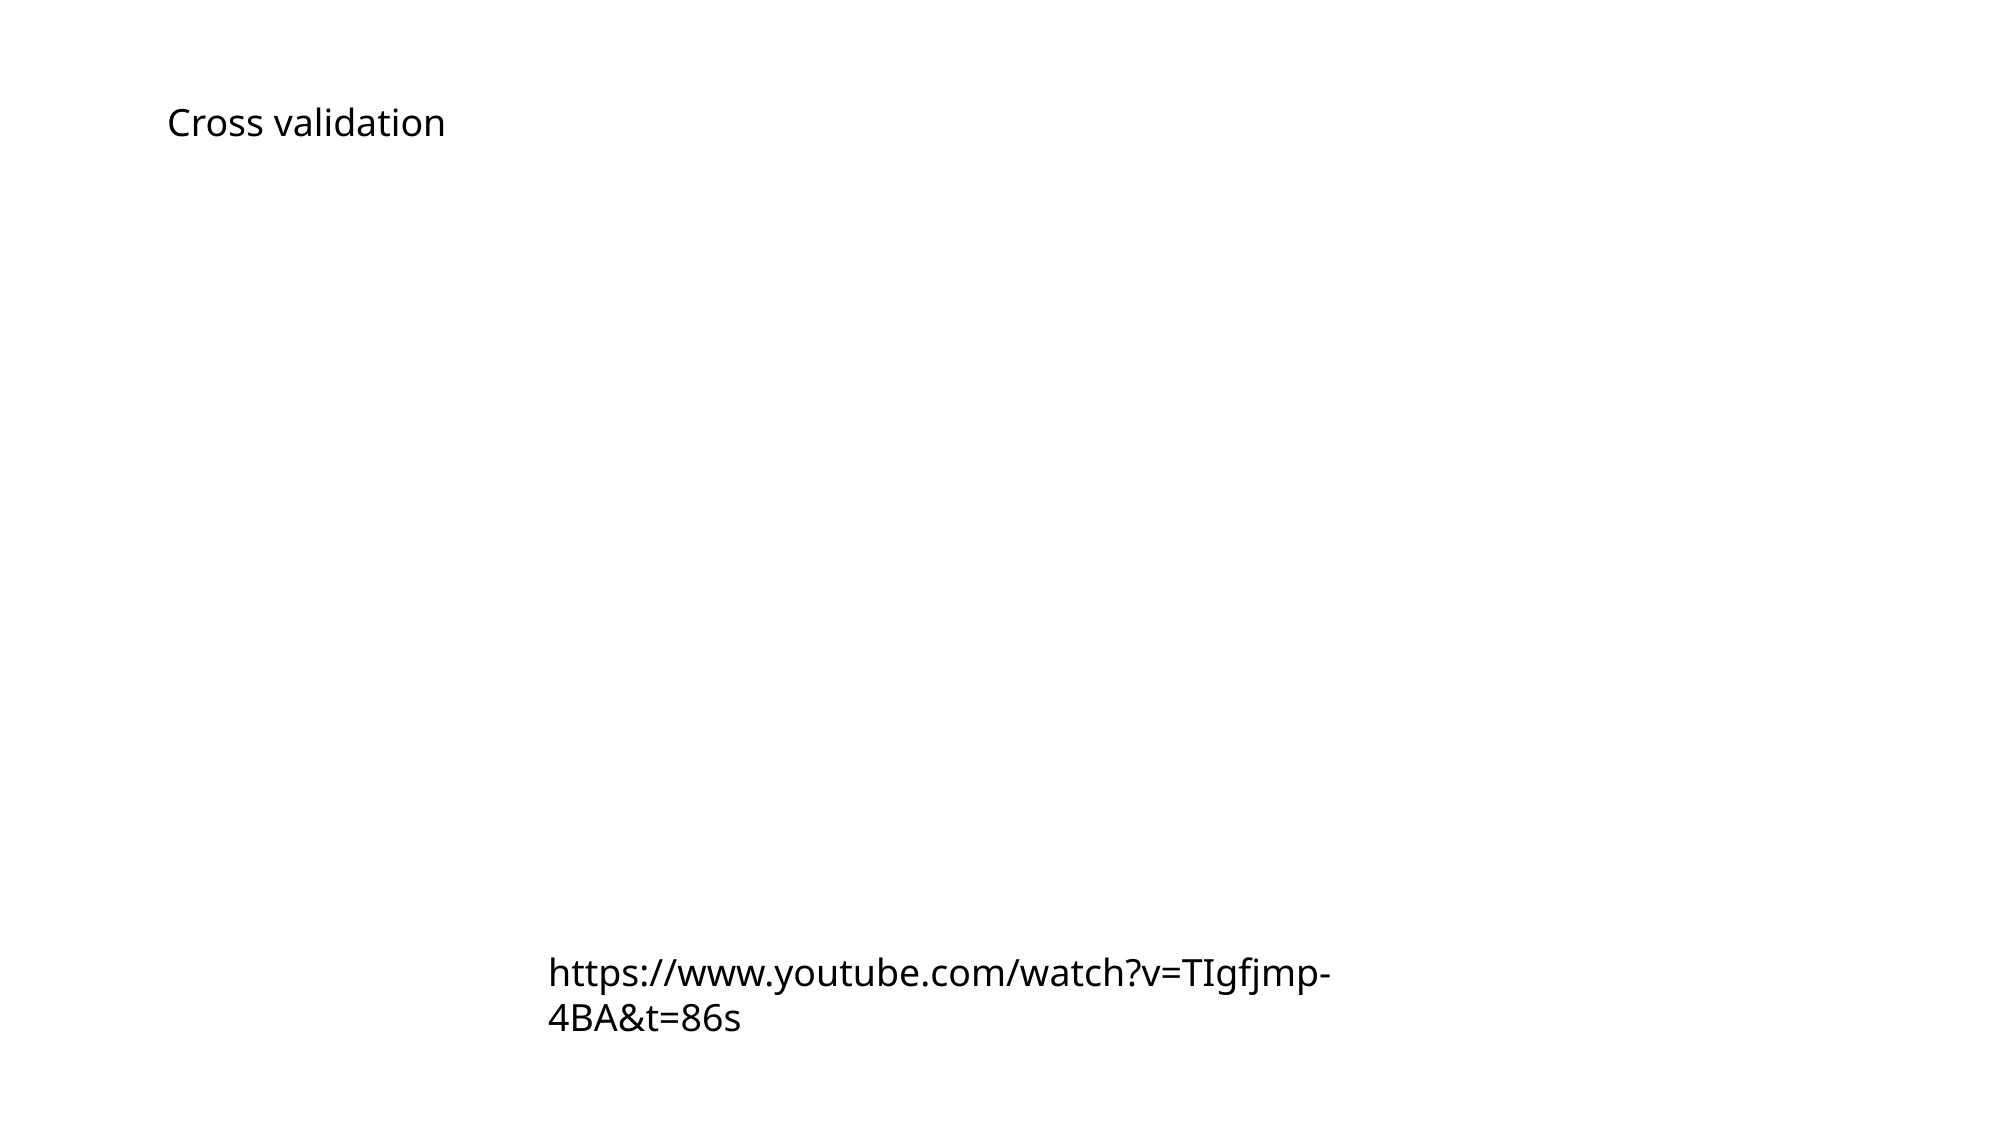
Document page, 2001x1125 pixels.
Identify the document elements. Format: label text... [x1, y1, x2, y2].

text_box Cross validation [152, 92, 882, 152]
text_box https://www.youtube.com/watch?v=TIgfjmp-4BA&t=86s [533, 941, 882, 1047]
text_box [882, 26, 1997, 1064]
